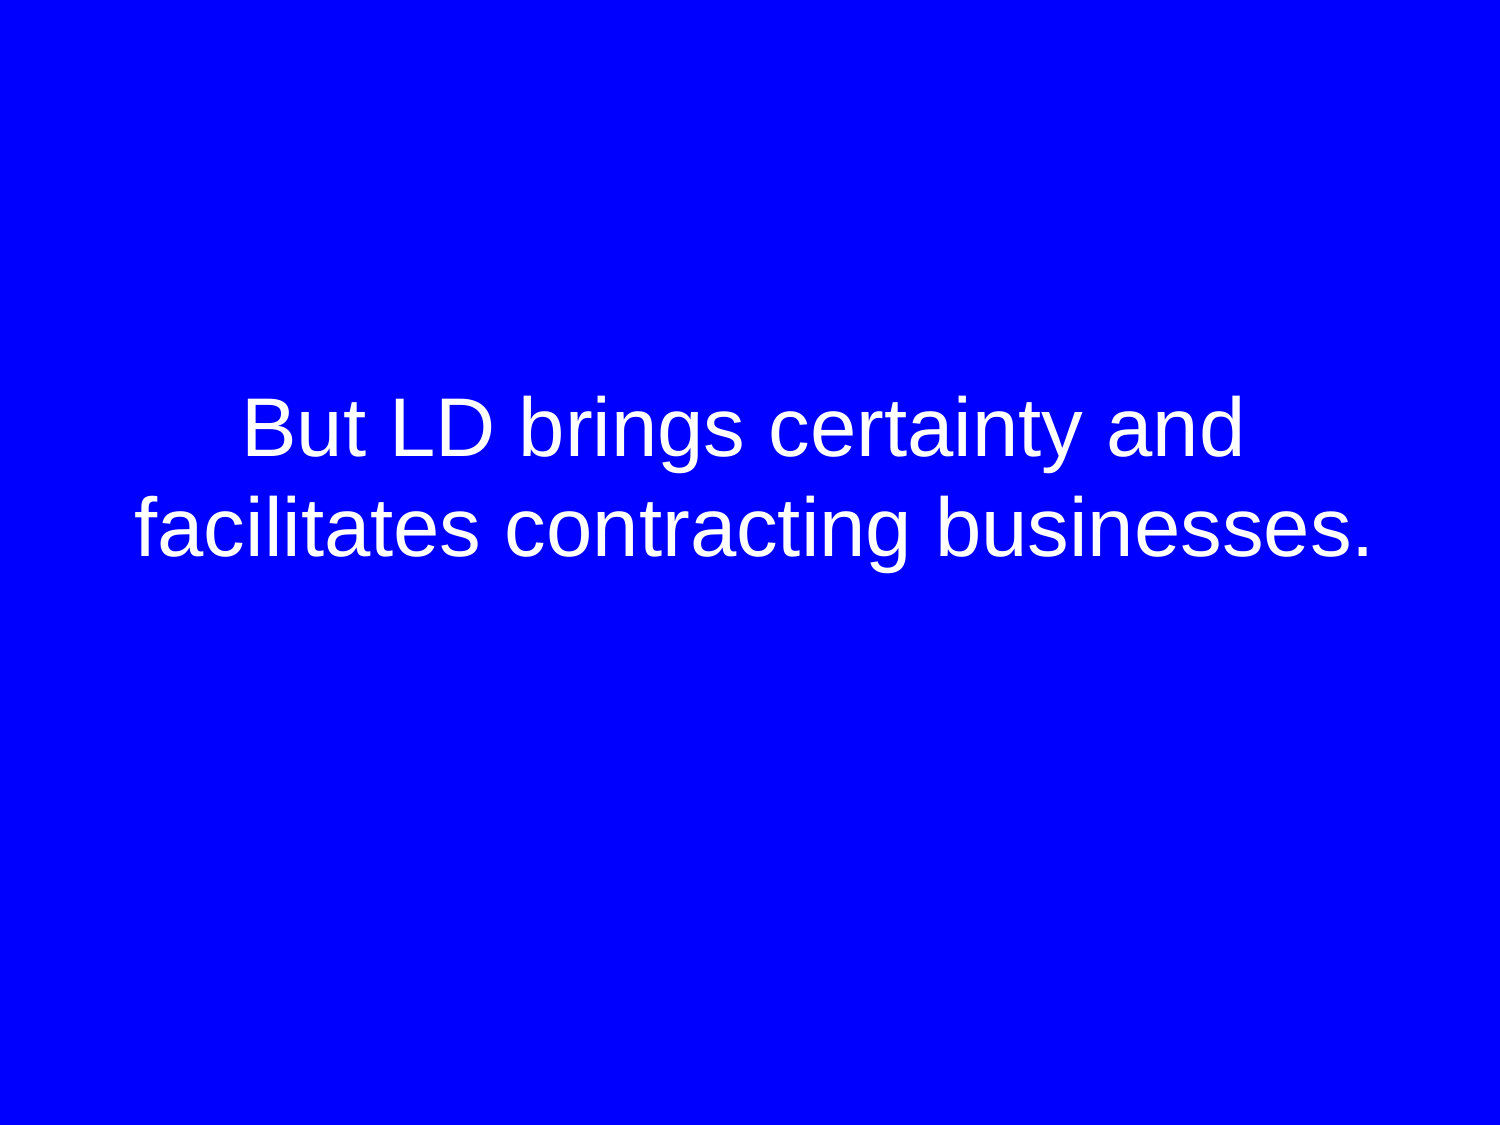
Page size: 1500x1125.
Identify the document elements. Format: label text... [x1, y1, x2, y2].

subtitle But LD brings certainty and facilitates contracting businesses. [37, 50, 1450, 1088]
